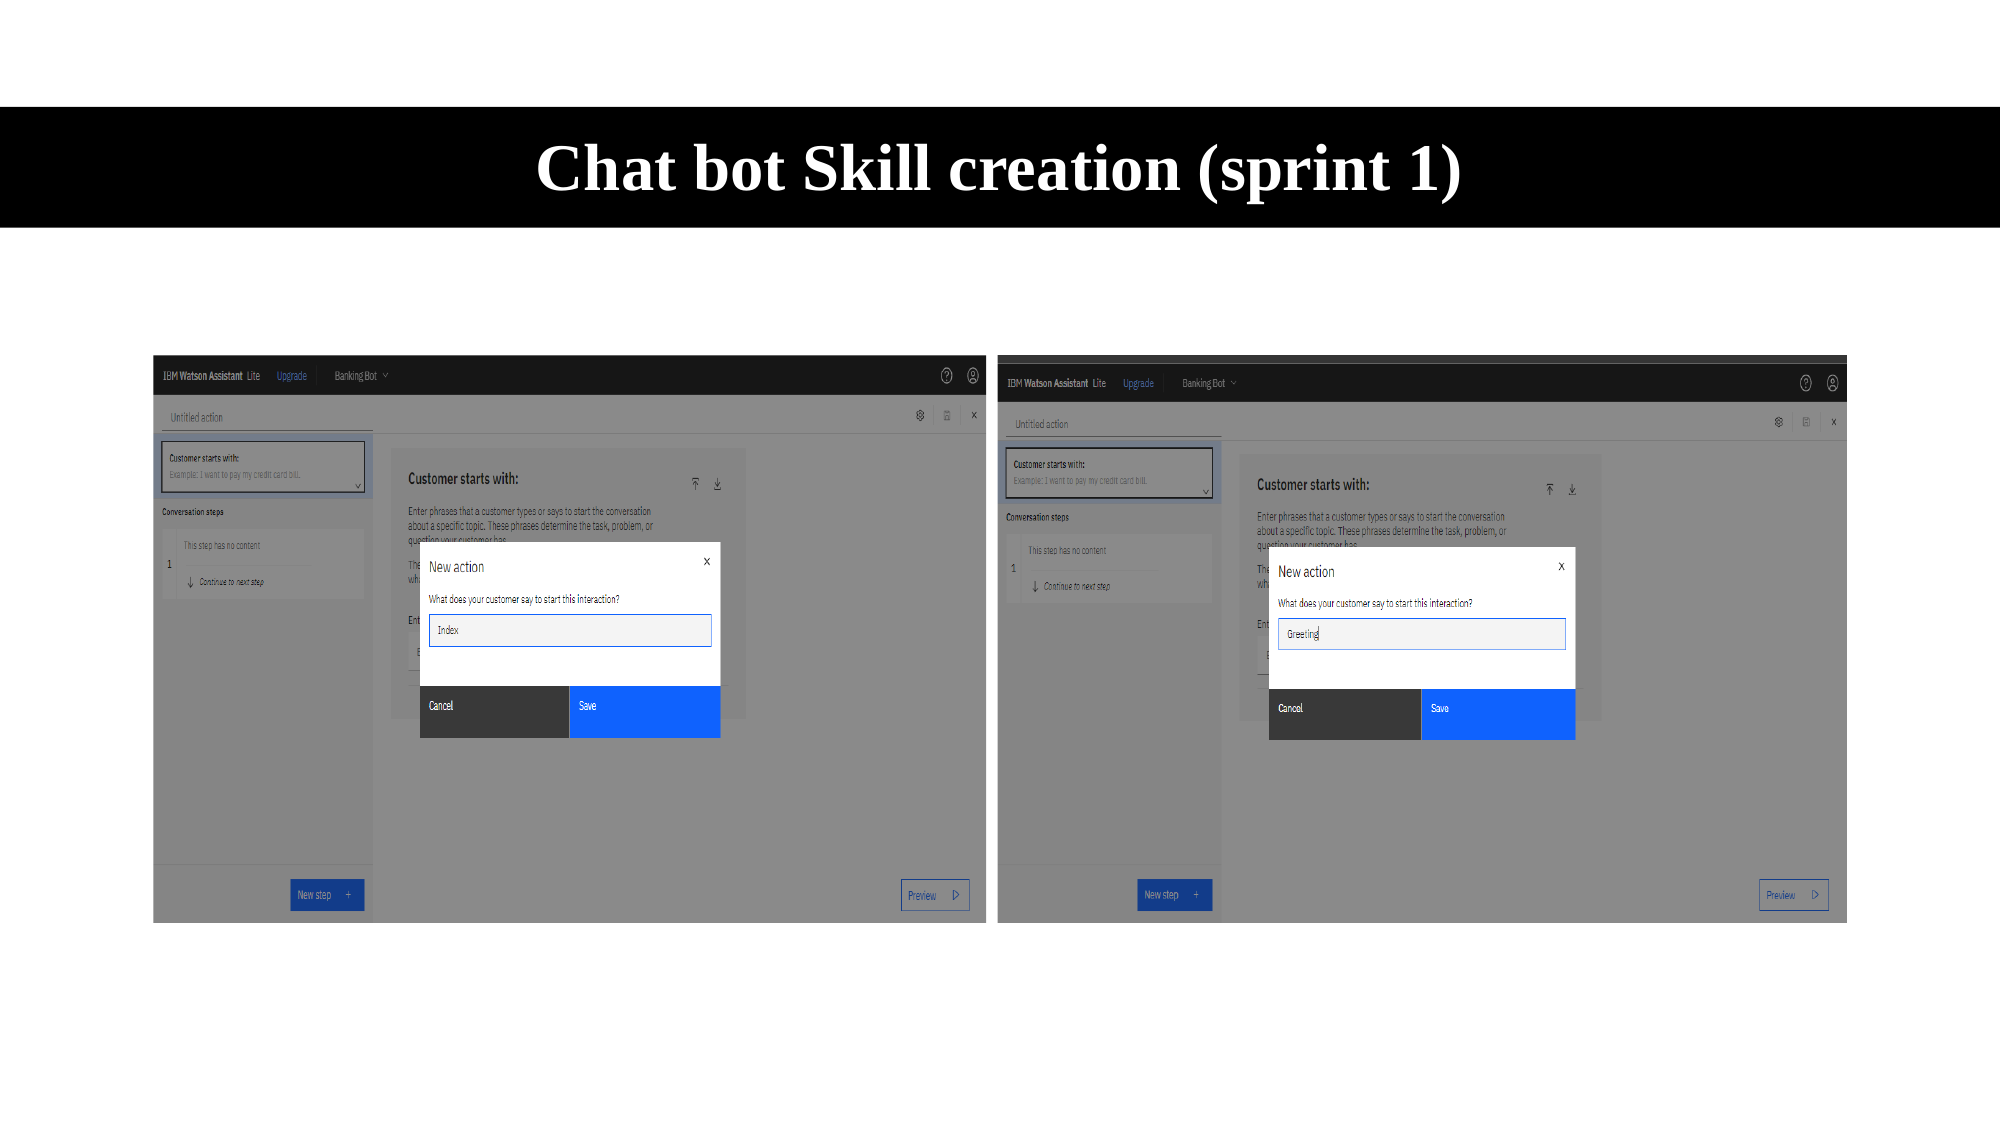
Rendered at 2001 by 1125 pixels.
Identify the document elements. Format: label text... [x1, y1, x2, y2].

title Chat bot Skill creation (sprint 1) [137, 110, 1863, 228]
text_box [0, 106, 2000, 229]
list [997, 355, 1847, 923]
picture [153, 355, 987, 923]
